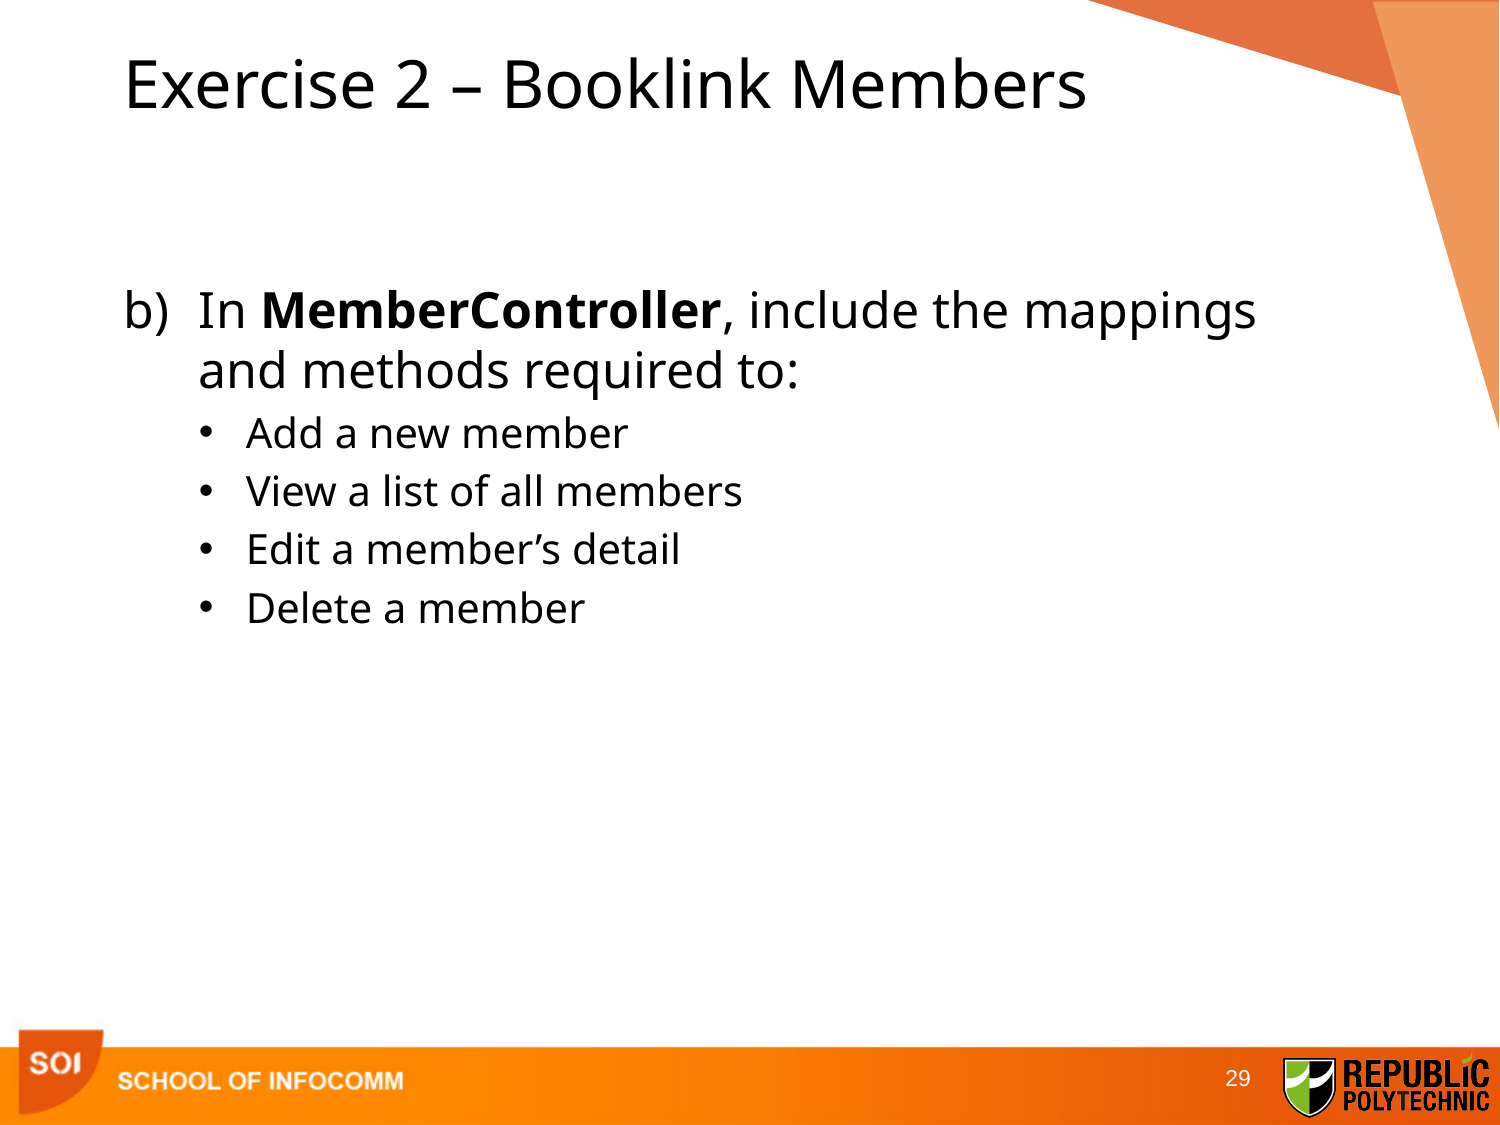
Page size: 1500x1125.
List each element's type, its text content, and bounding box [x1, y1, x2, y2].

title Exercise 2 – Booklink Members [109, 34, 1211, 175]
picture [0, 0, 1500, 1125]
slide_number 29 [1210, 1056, 1500, 1117]
list In MemberController, include the mappings and methods required to: Add a new member View a list of all members Edit a member’s detail Delete a member [109, 270, 1336, 888]
